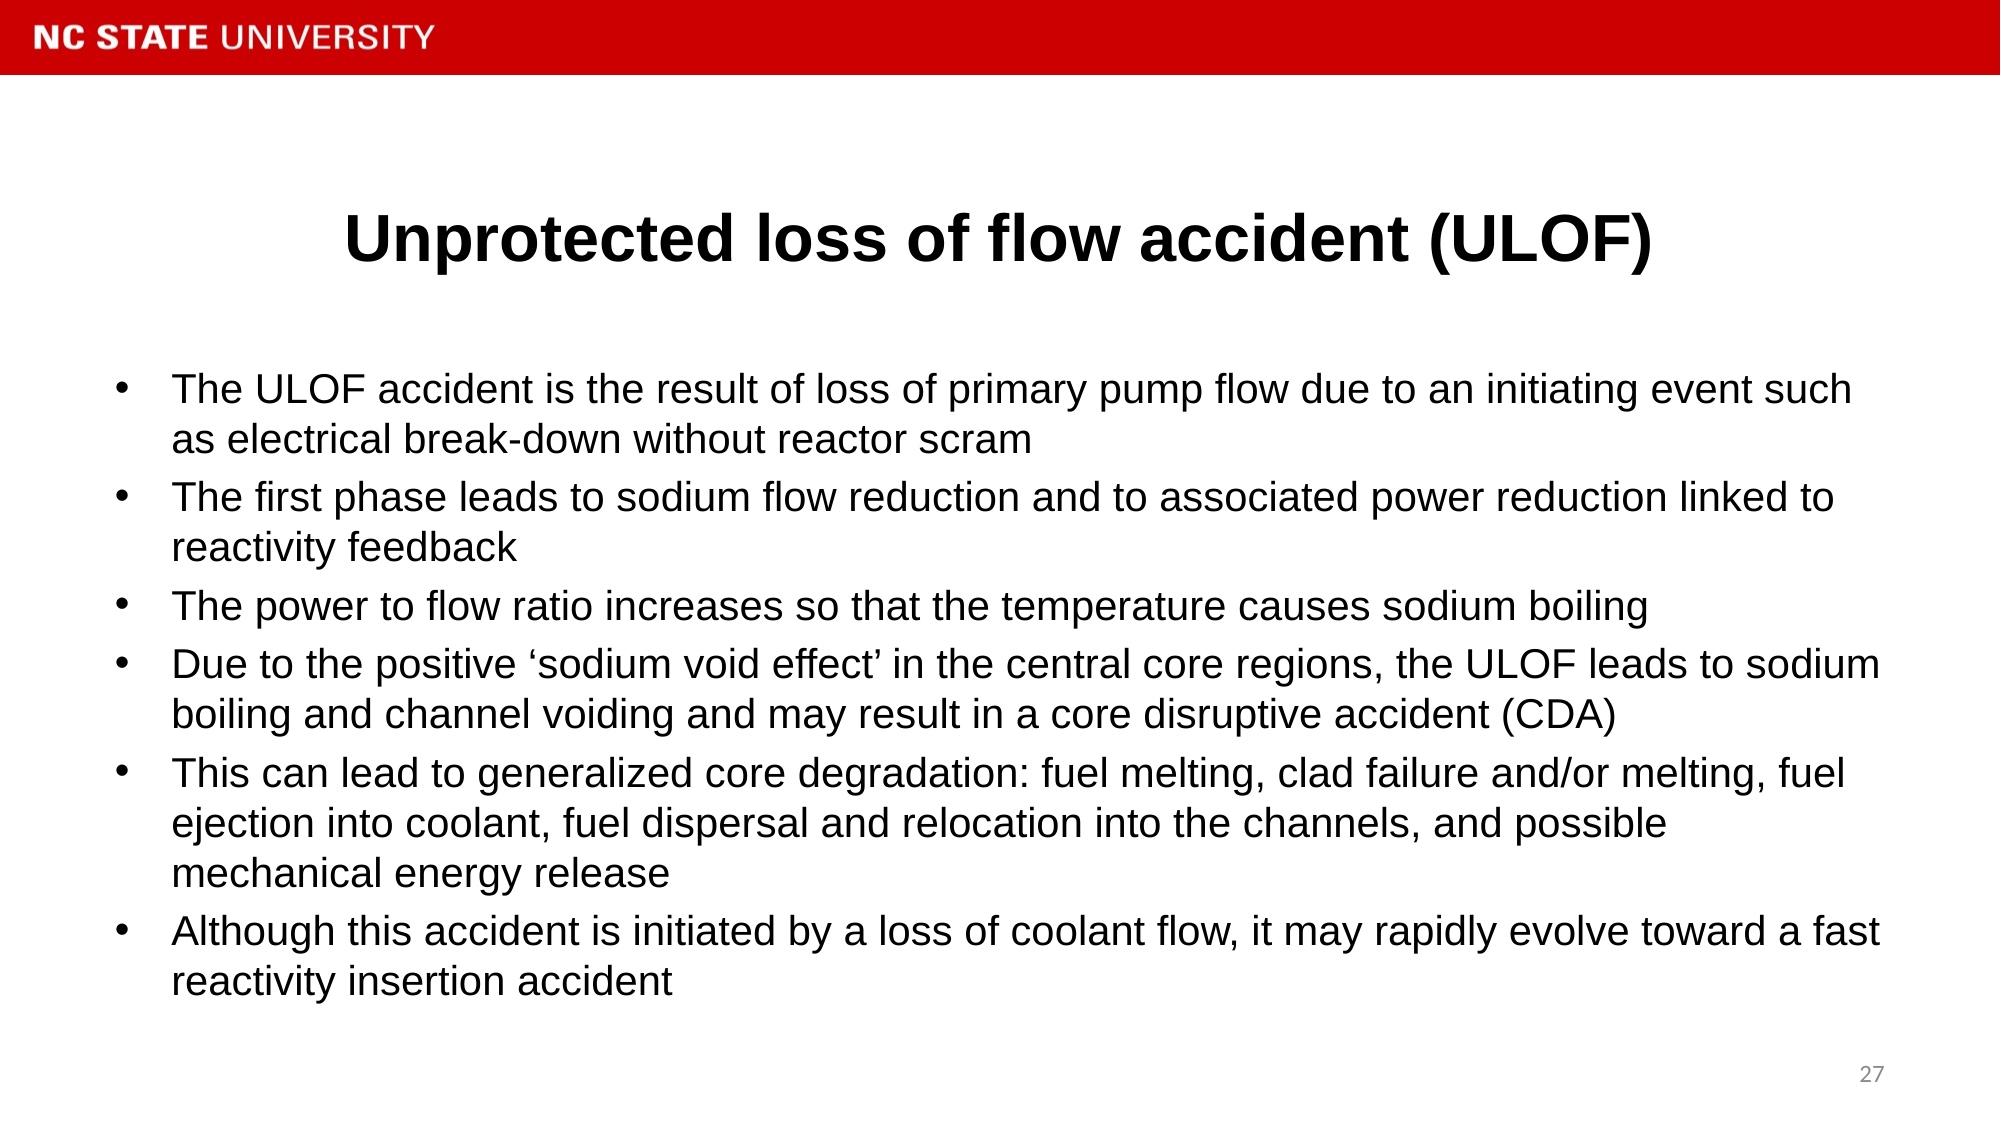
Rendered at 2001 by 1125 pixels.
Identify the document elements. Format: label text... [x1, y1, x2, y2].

title Unprotected loss of flow accident (ULOF) [99, 147, 1900, 323]
picture [0, 0, 2000, 75]
list The ULOF accident is the result of loss of primary pump flow due to an initiating event such as electrical break-down without reactor scram The first phase leads to sodium flow reduction and to associated power reduction linked to reactivity feedback The power to flow ratio increases so that the temperature causes sodium boiling Due to the positive ‘sodium void effect’ in the central core regions, the ULOF leads to sodium boiling and channel voiding and may result in a core disruptive accident (CDA) This can lead to generalized core degradation: fuel melting, clad failure and/or melting, fuel ejection into coolant, fuel dispersal and relocation into the channels, and possible mechanical energy release Although this accident is initiated by a loss of coolant flow, it may rapidly evolve toward a fast reactivity insertion accident [99, 354, 1900, 1005]
slide_number 27 [1433, 1042, 1900, 1103]
